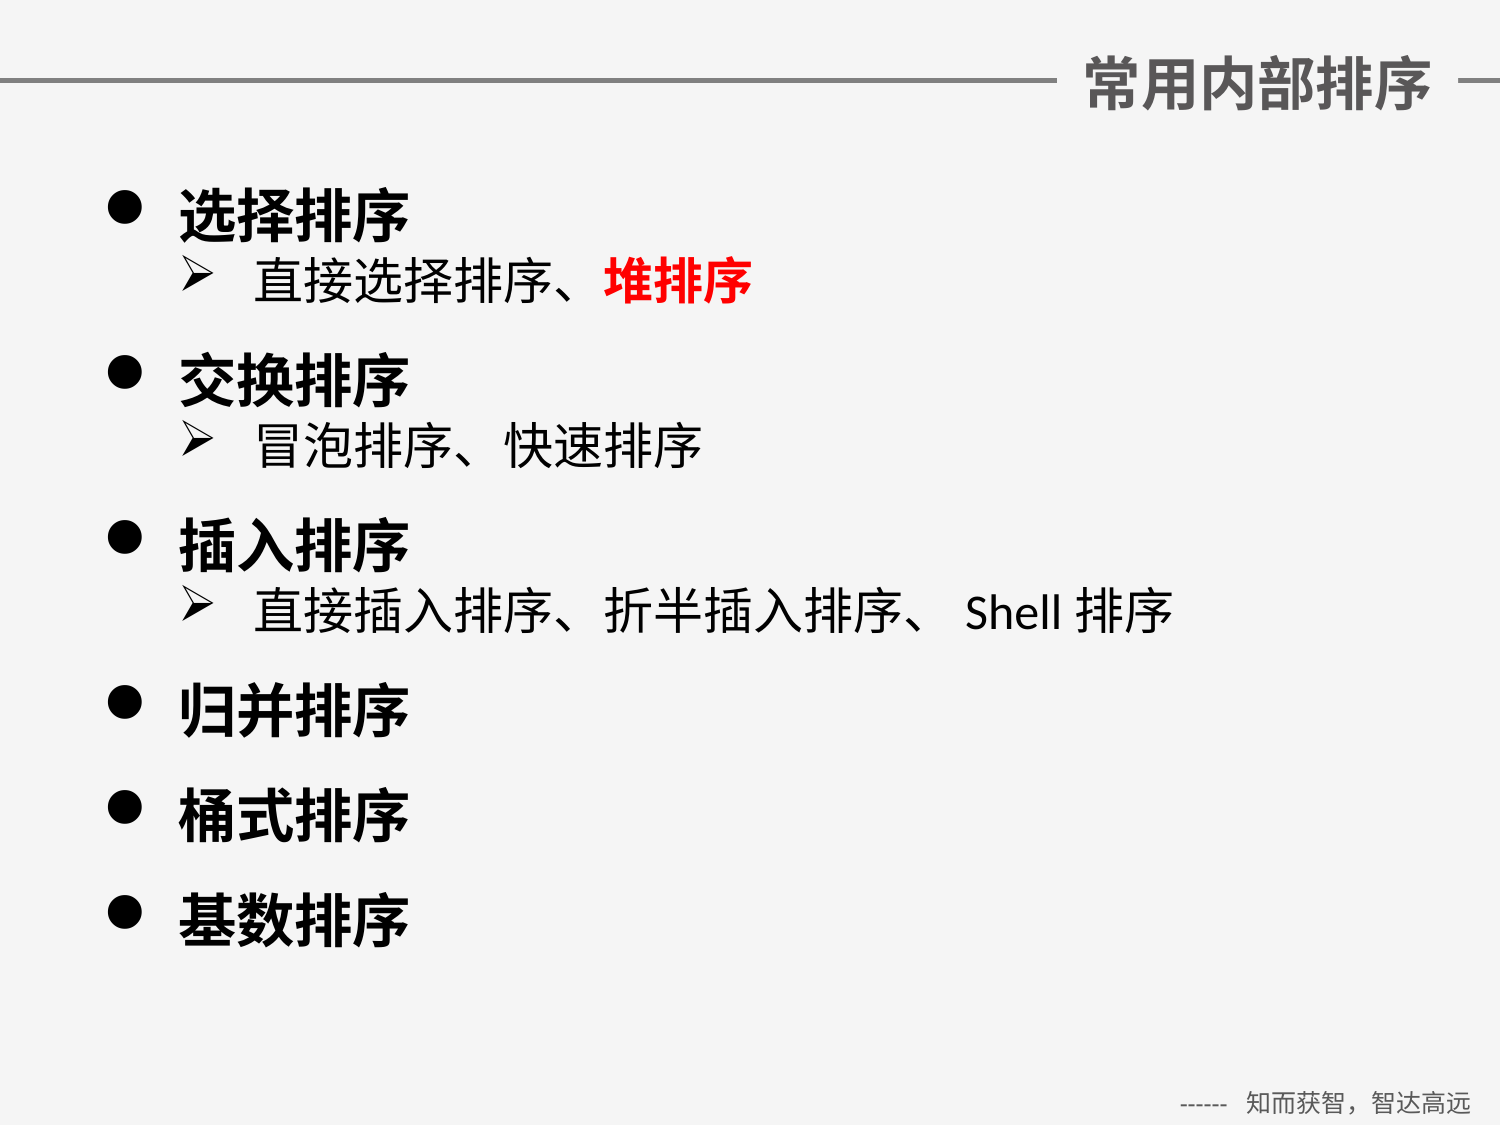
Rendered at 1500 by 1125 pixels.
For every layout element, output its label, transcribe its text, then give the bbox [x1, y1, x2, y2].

text_box 选择排序 直接选择排序、堆排序 交换排序 冒泡排序、快速排序 插入排序 直接插入排序、折半插入排序、Shell排序 归并排序 桶式排序 基数排序 [88, 137, 1467, 962]
title 常用内部排序 [1057, 39, 1459, 125]
